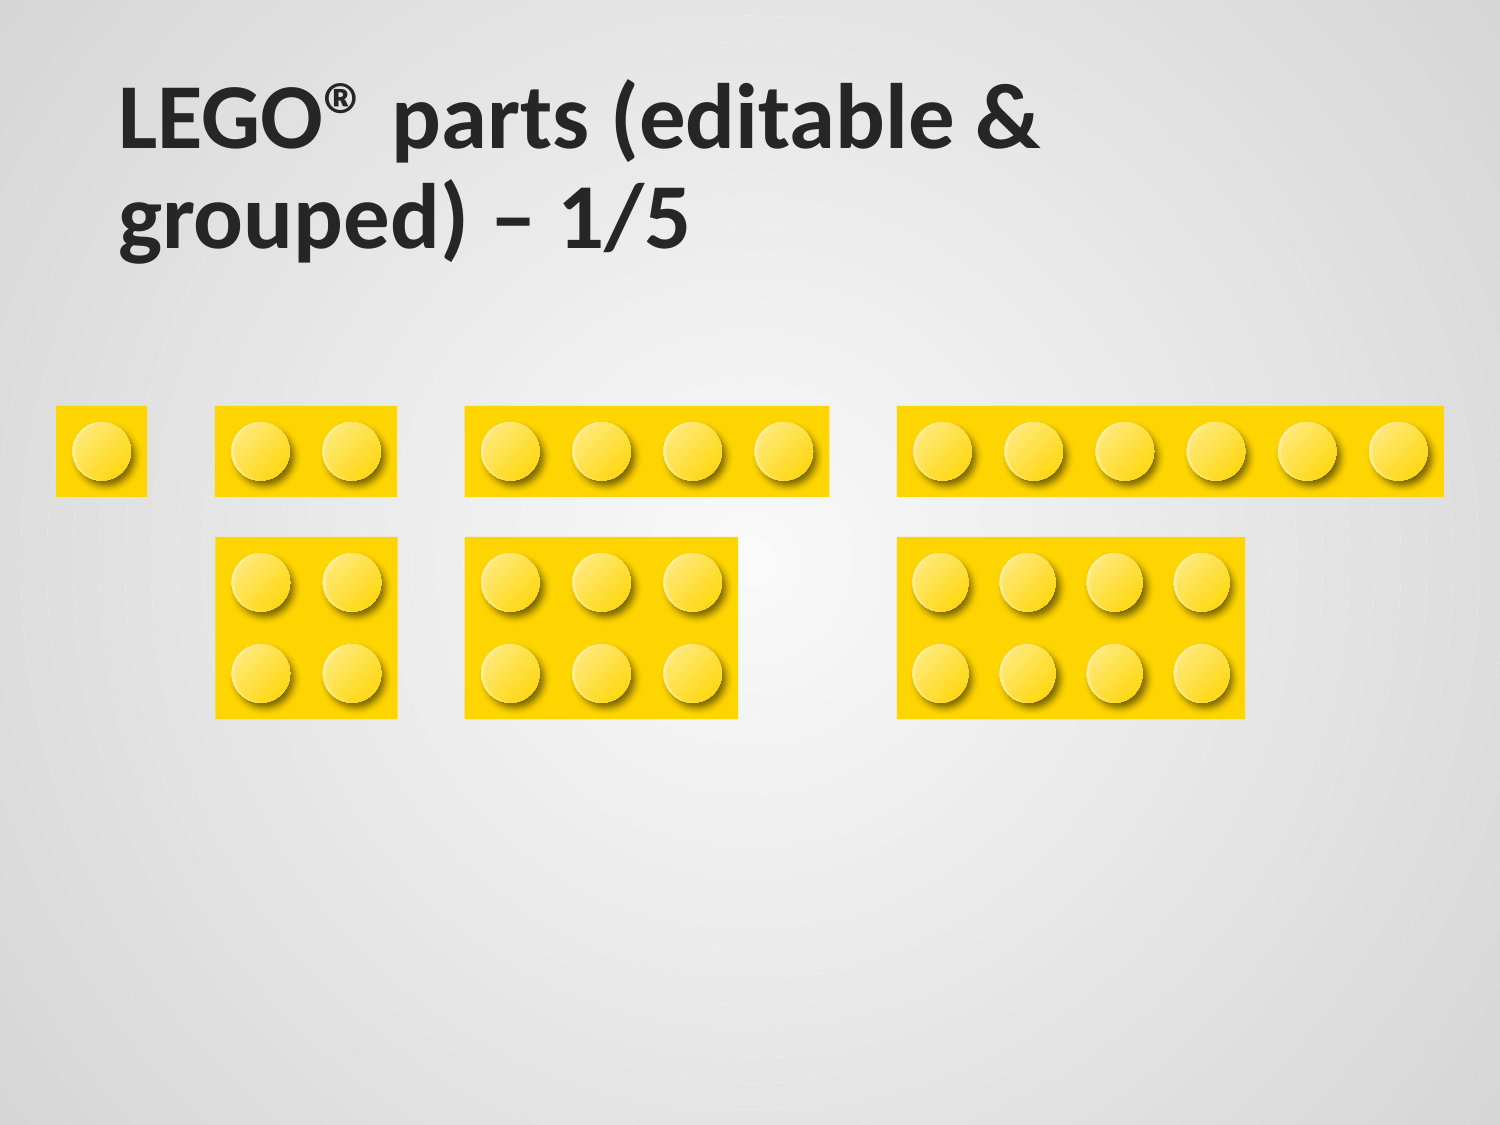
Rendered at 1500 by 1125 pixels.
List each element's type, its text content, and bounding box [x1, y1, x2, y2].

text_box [215, 536, 398, 720]
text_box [896, 405, 1444, 497]
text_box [896, 536, 1246, 720]
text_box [464, 405, 830, 497]
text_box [214, 405, 398, 497]
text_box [464, 536, 739, 720]
title LEGO® parts (editable & grouped) – 1/5 [103, 59, 1397, 278]
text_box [56, 405, 148, 497]
